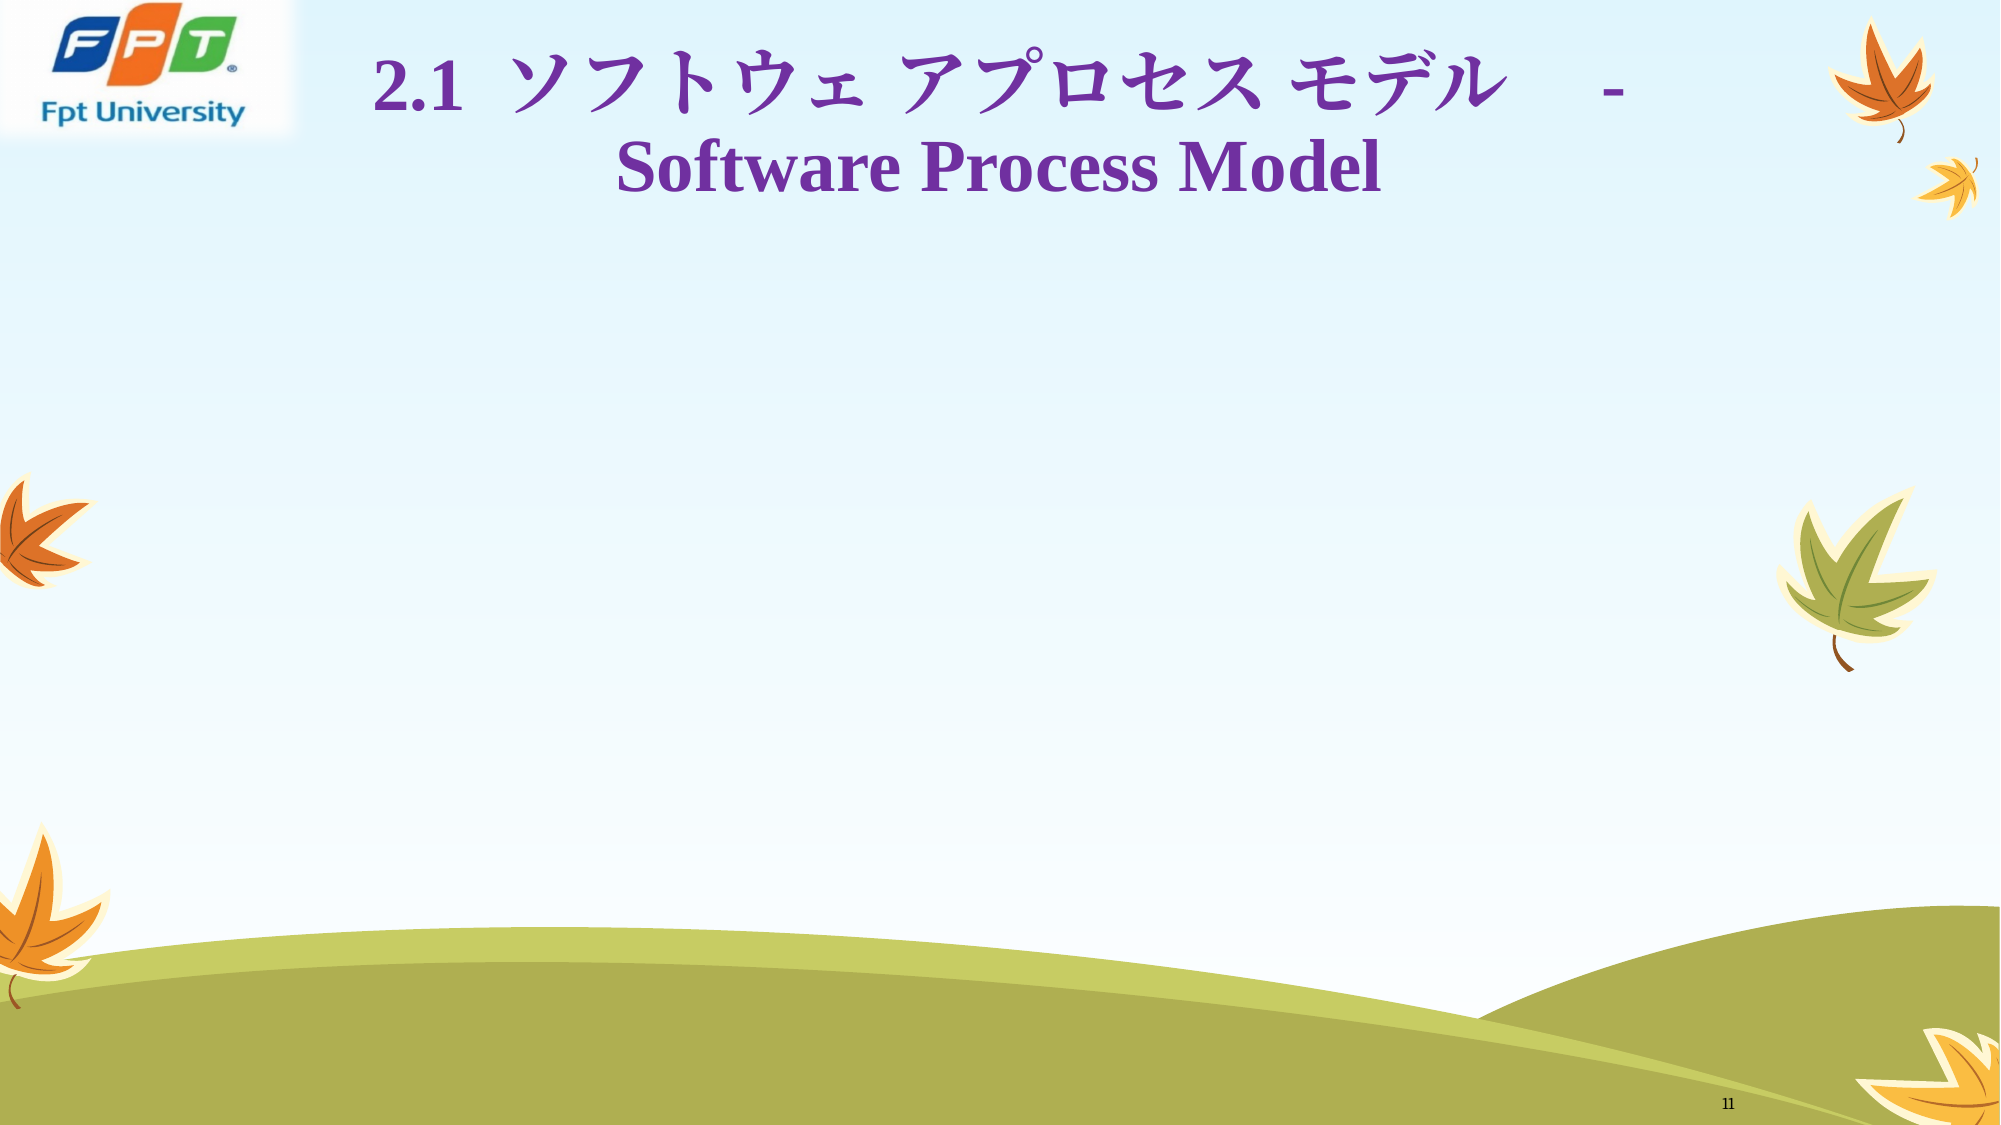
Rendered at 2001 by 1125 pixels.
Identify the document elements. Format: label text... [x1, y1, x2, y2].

picture [0, 0, 312, 155]
title 2.1 ソフトウェ アプロセス モデル - Software Process Model [249, 12, 1749, 216]
slide_number 11 [1644, 1083, 1750, 1122]
